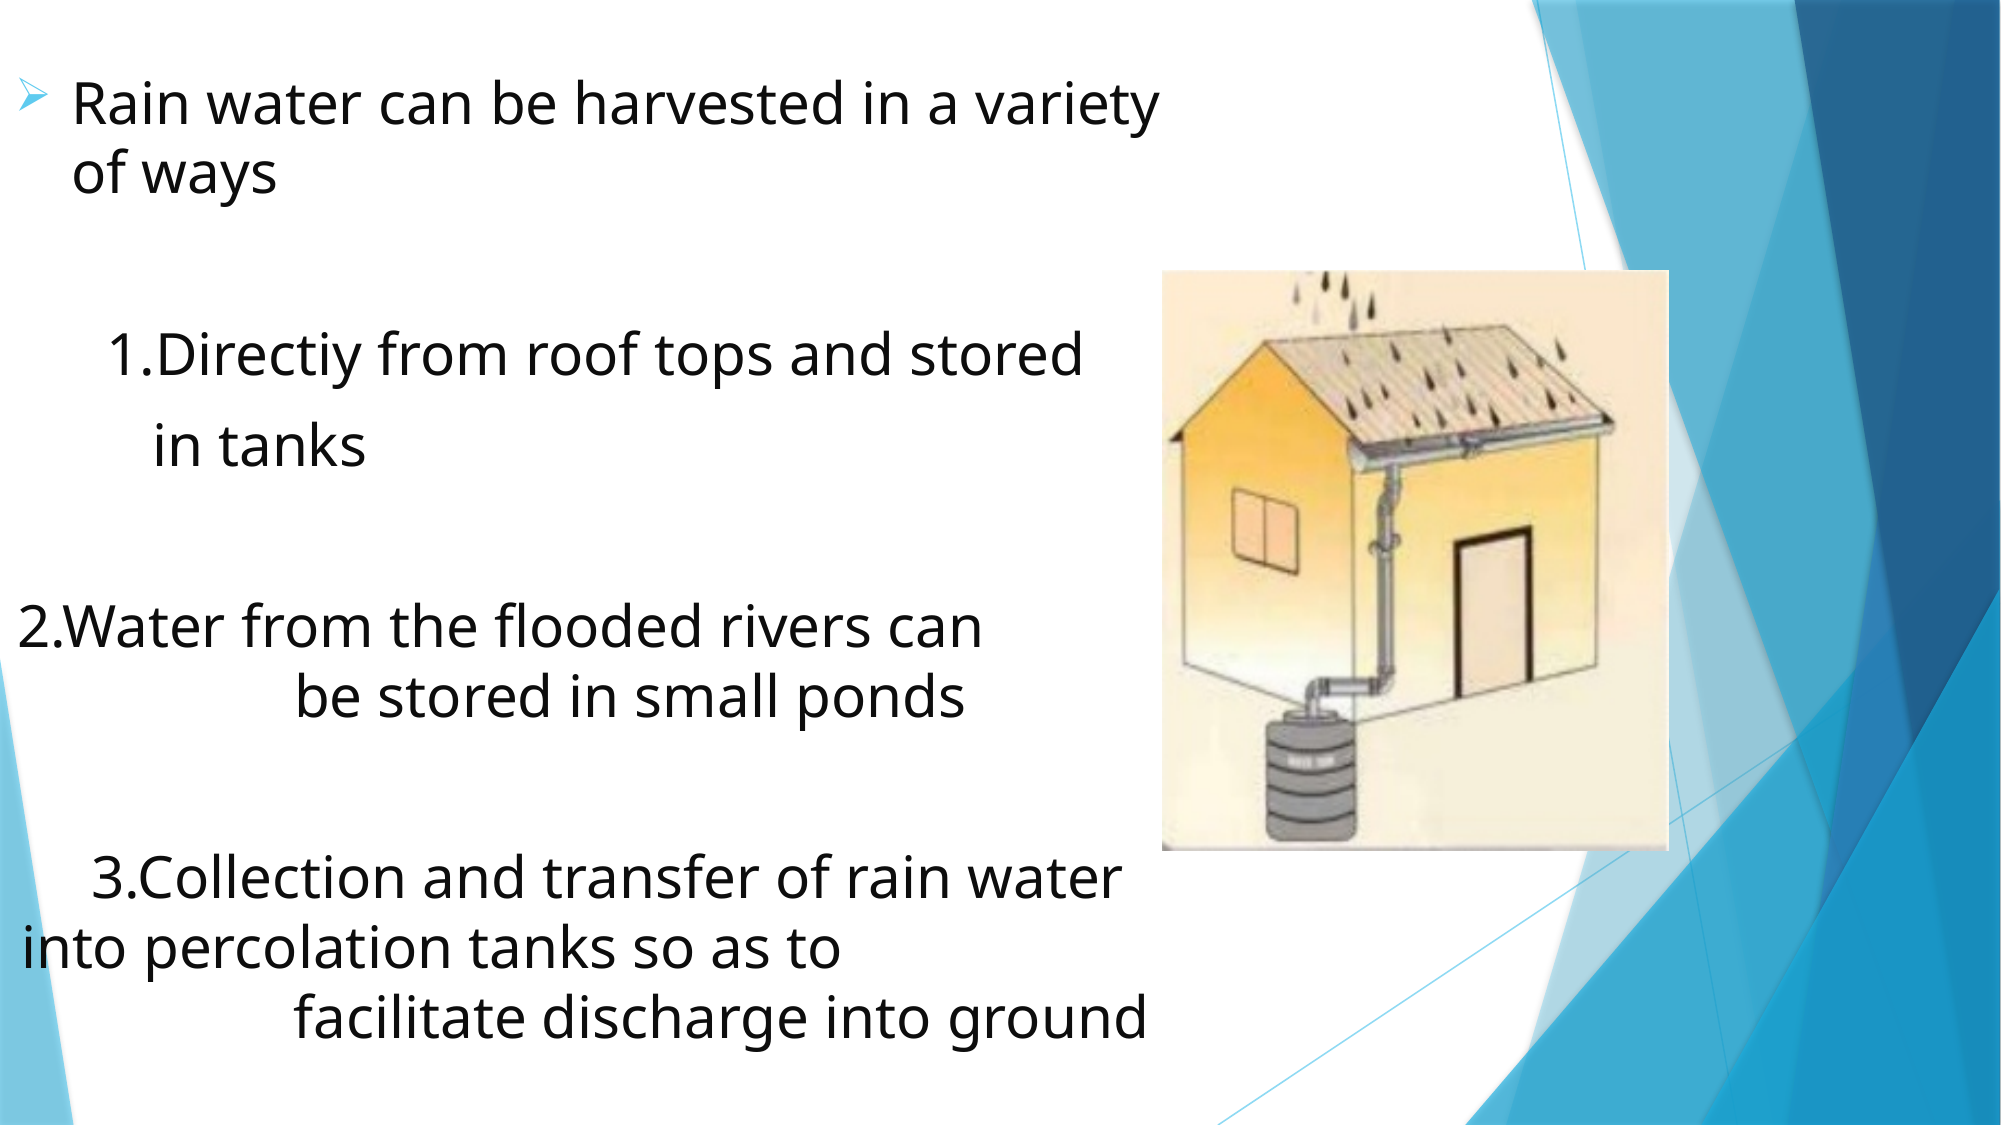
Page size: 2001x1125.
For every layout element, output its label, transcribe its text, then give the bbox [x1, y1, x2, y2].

picture [1161, 270, 1670, 851]
list Rain water can be harvested in a variety of ways 1.Directiy from roof tops and stored in tanks 2.Water from the flooded rivers can be stored in small ponds 3.Collection and transfer of rain water into percolation tanks so as to facilitate discharge into ground [0, 58, 1200, 1104]
